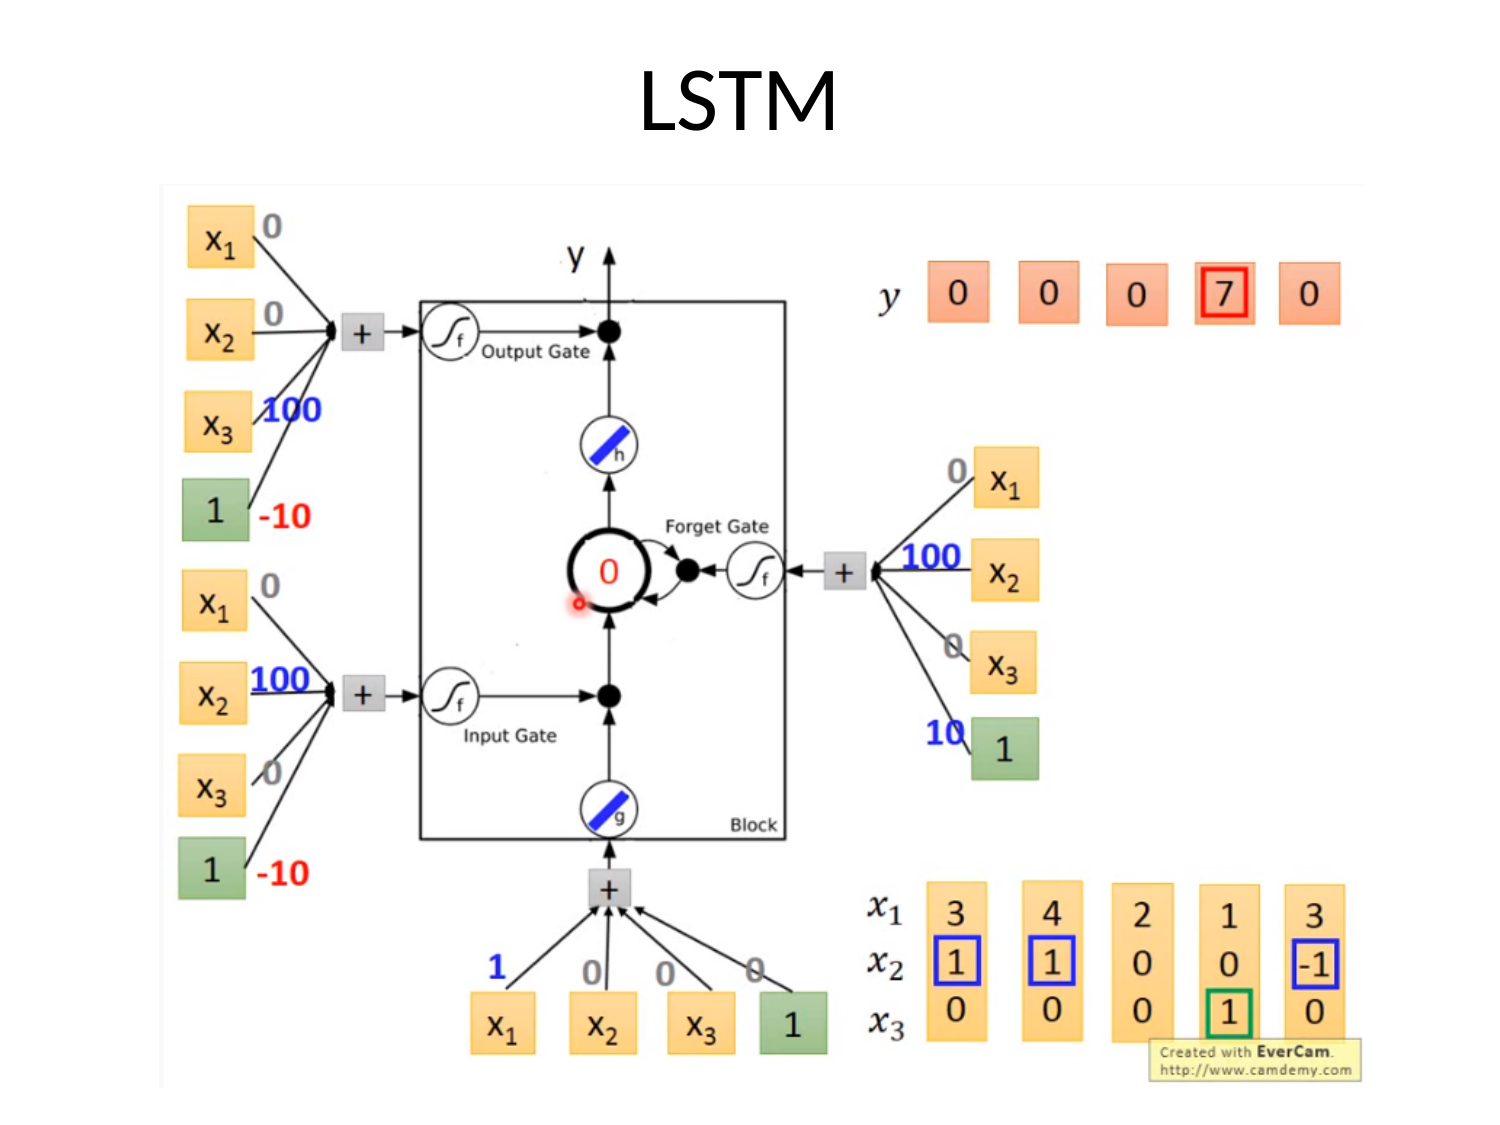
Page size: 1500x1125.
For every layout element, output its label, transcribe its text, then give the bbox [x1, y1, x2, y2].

picture [159, 184, 1365, 1088]
title LSTM [64, 0, 1415, 188]
